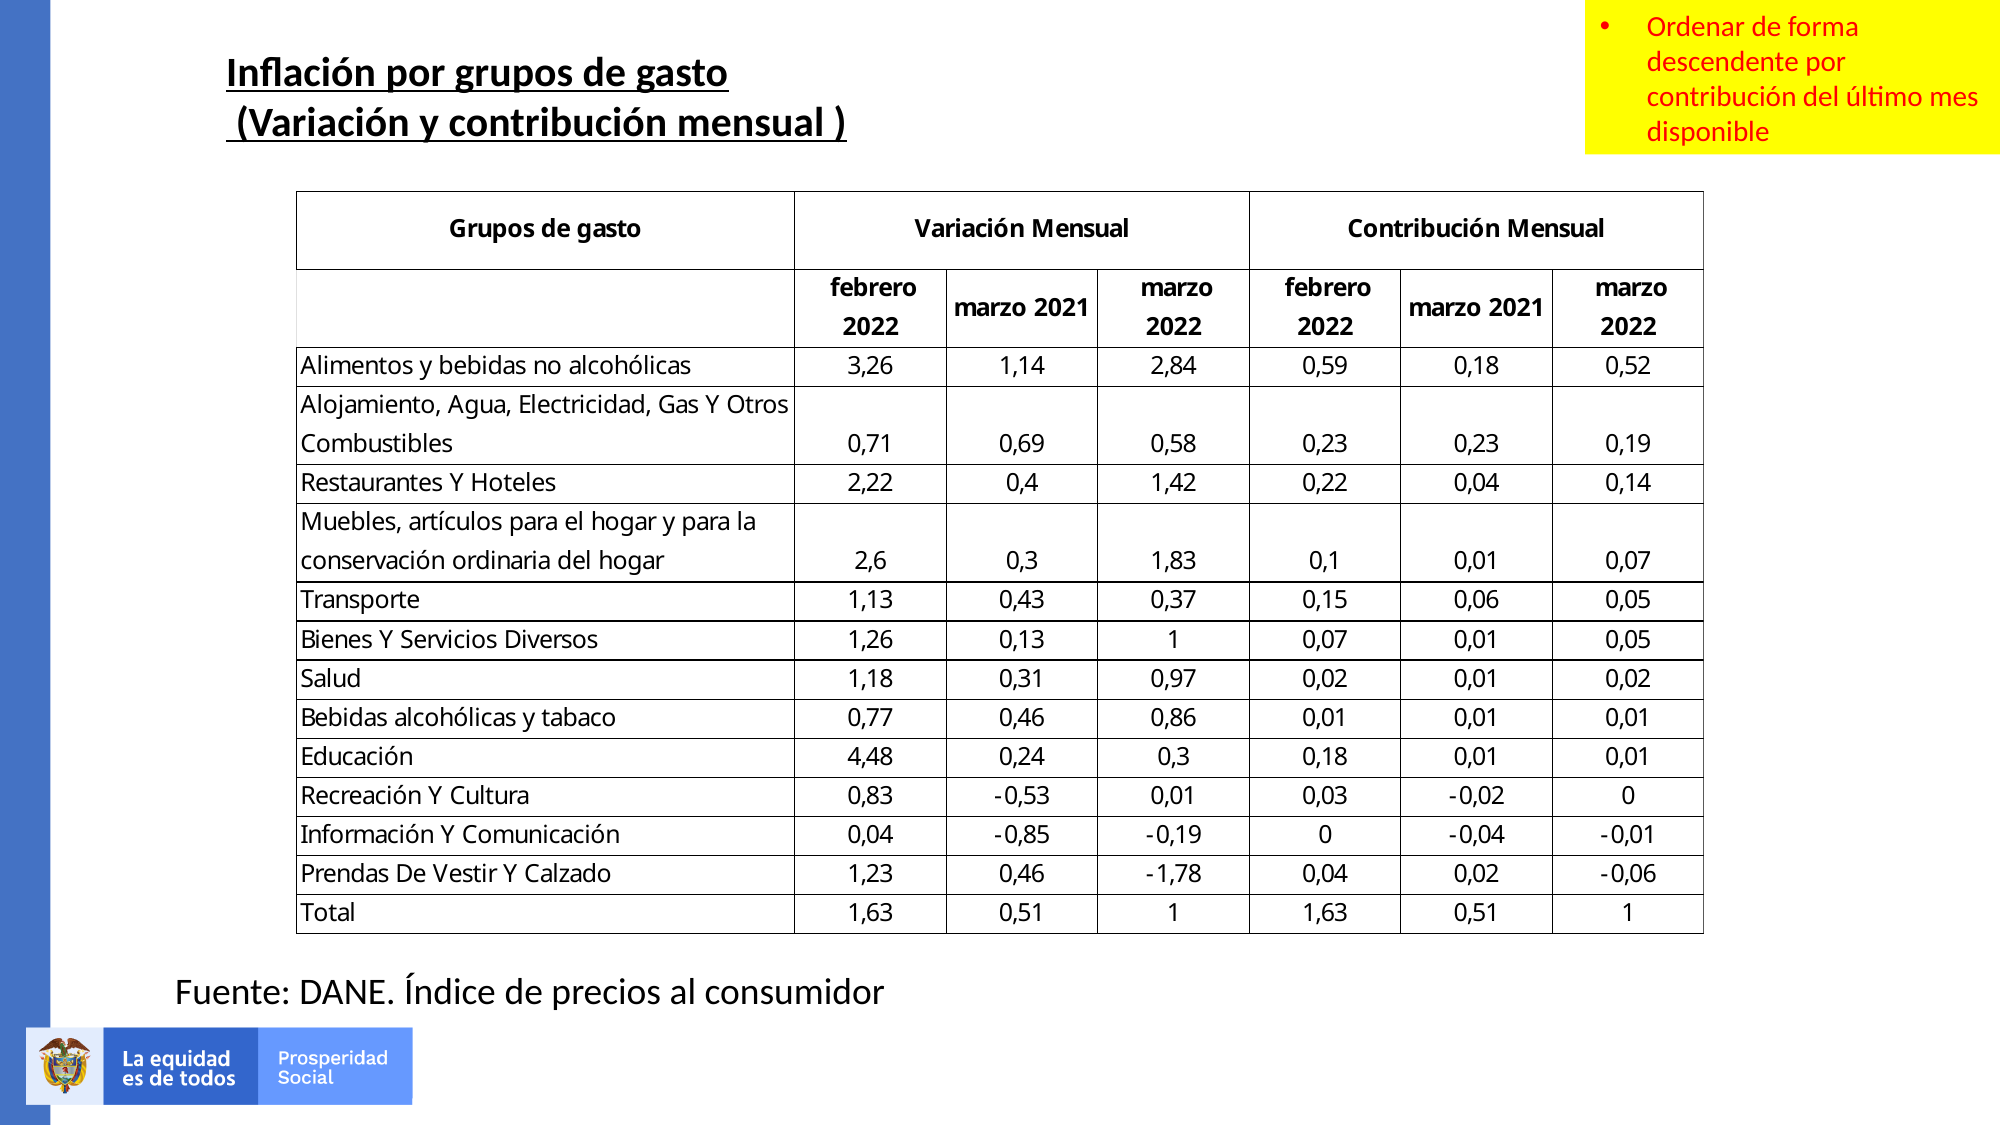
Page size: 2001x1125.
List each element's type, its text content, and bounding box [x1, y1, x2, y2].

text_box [295, 190, 1705, 934]
text_box Fuente: DANE. Índice de precios al consumidor [160, 959, 982, 1019]
picture [26, 1027, 413, 1105]
text_box Ordenar de forma descendente por contribución del último mes disponible [1585, 0, 2000, 155]
text_box Inflación por grupos de gasto (Variación y contribución mensual ) [211, 37, 1543, 153]
